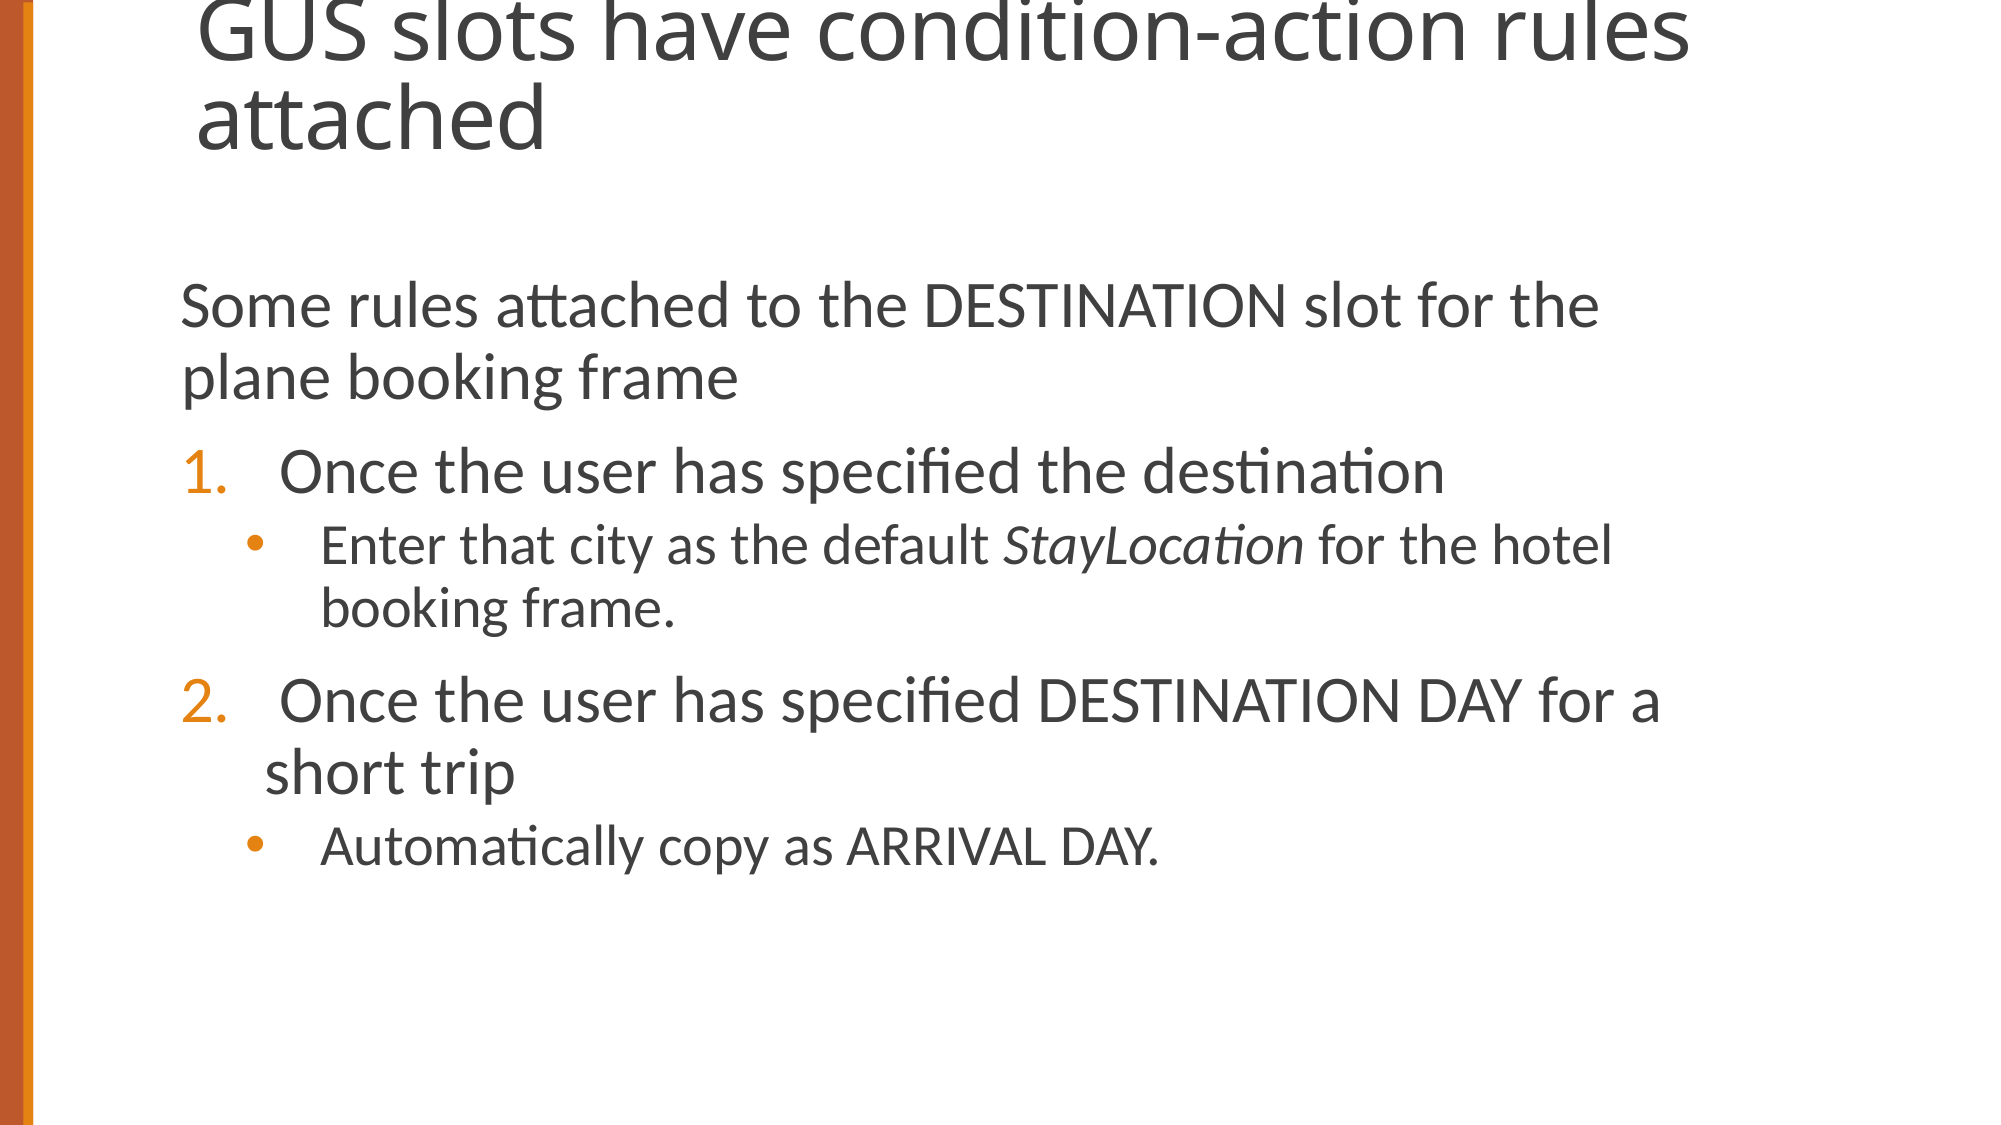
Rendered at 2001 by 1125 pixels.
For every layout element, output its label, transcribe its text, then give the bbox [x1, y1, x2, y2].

title GUS slots have condition-action rules attached [180, 26, 1830, 175]
list Some rules attached to the DESTINATION slot for the plane booking frame Once the user has specified the destination Enter that city as the default StayLocation for the hotel booking frame. Once the user has specified DESTINATION DAY for a short trip Automatically copy as ARRIVAL DAY. [180, 262, 1738, 1013]
